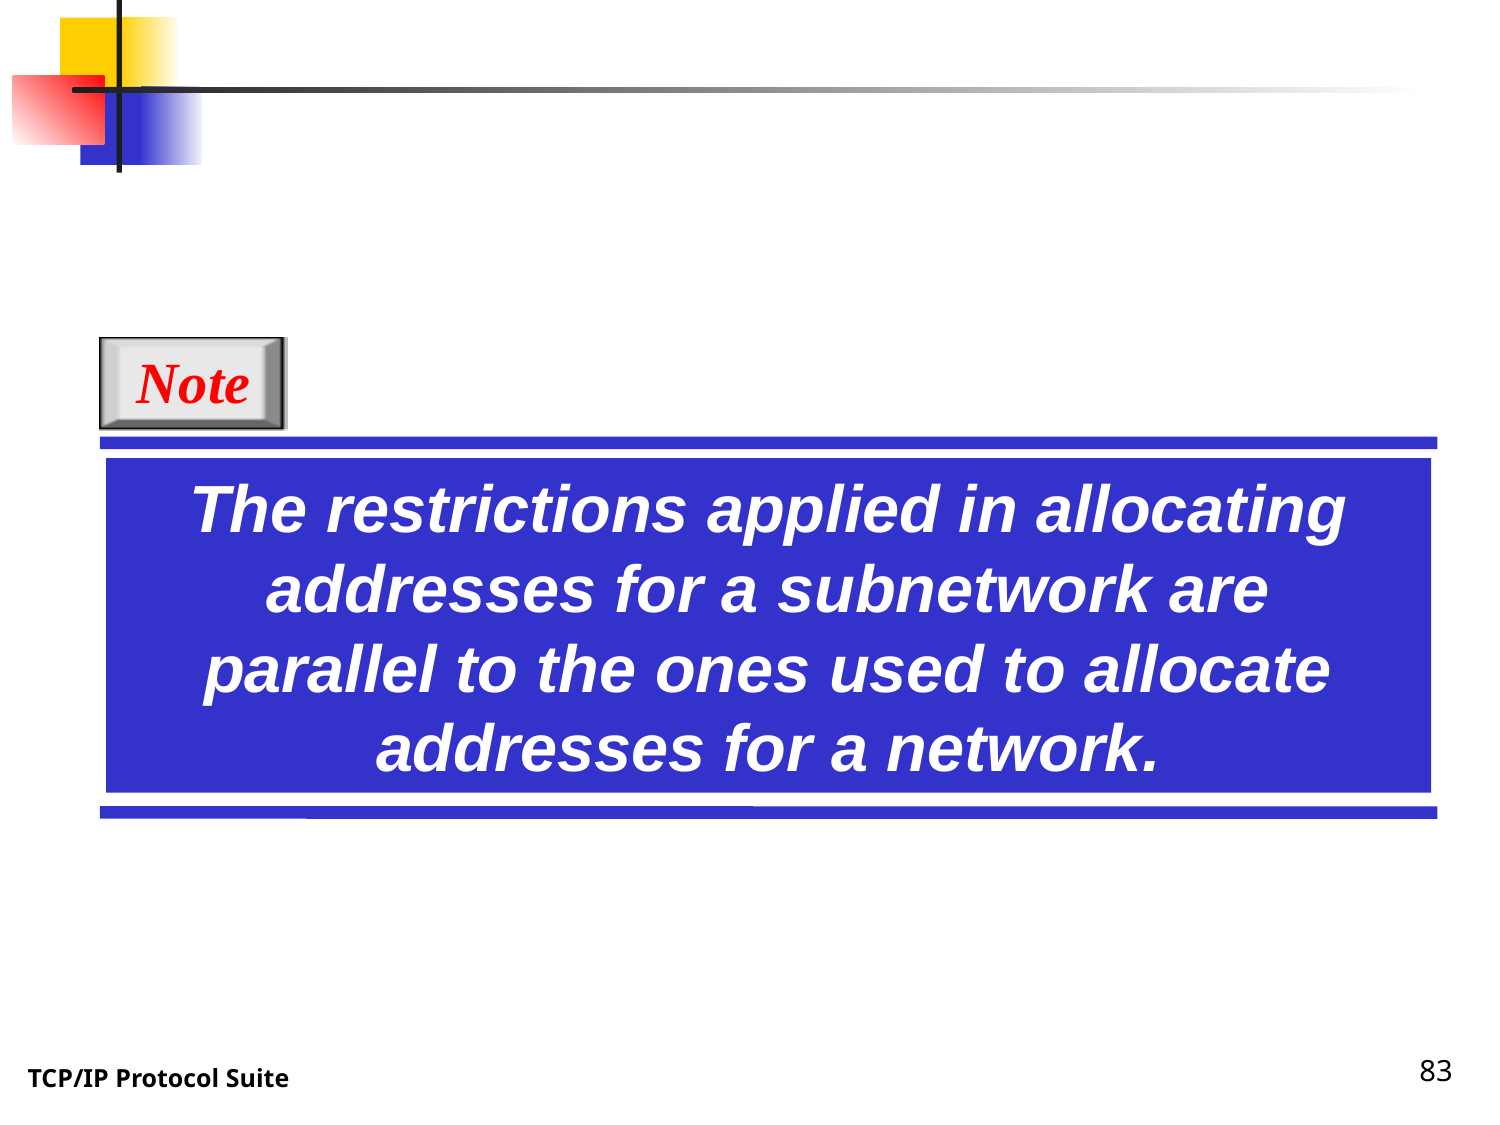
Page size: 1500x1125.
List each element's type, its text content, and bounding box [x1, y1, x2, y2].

text_box [116, 0, 122, 87]
text_box [122, 93, 141, 165]
text_box [12, 75, 105, 145]
text_box [80, 93, 116, 165]
footer TCP/IP Protocol Suite [12, 1025, 488, 1100]
text_box The restrictions applied in allocating addresses for a subnetwork are parallel to the ones used to allocate addresses for a network. [106, 458, 1432, 793]
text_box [99, 337, 288, 431]
text_box [141, 93, 202, 165]
text_box [116, 93, 122, 173]
text_box [72, 87, 1423, 93]
slide_number 83 [1155, 1024, 1468, 1100]
text_box [60, 17, 116, 86]
text_box [122, 17, 177, 86]
